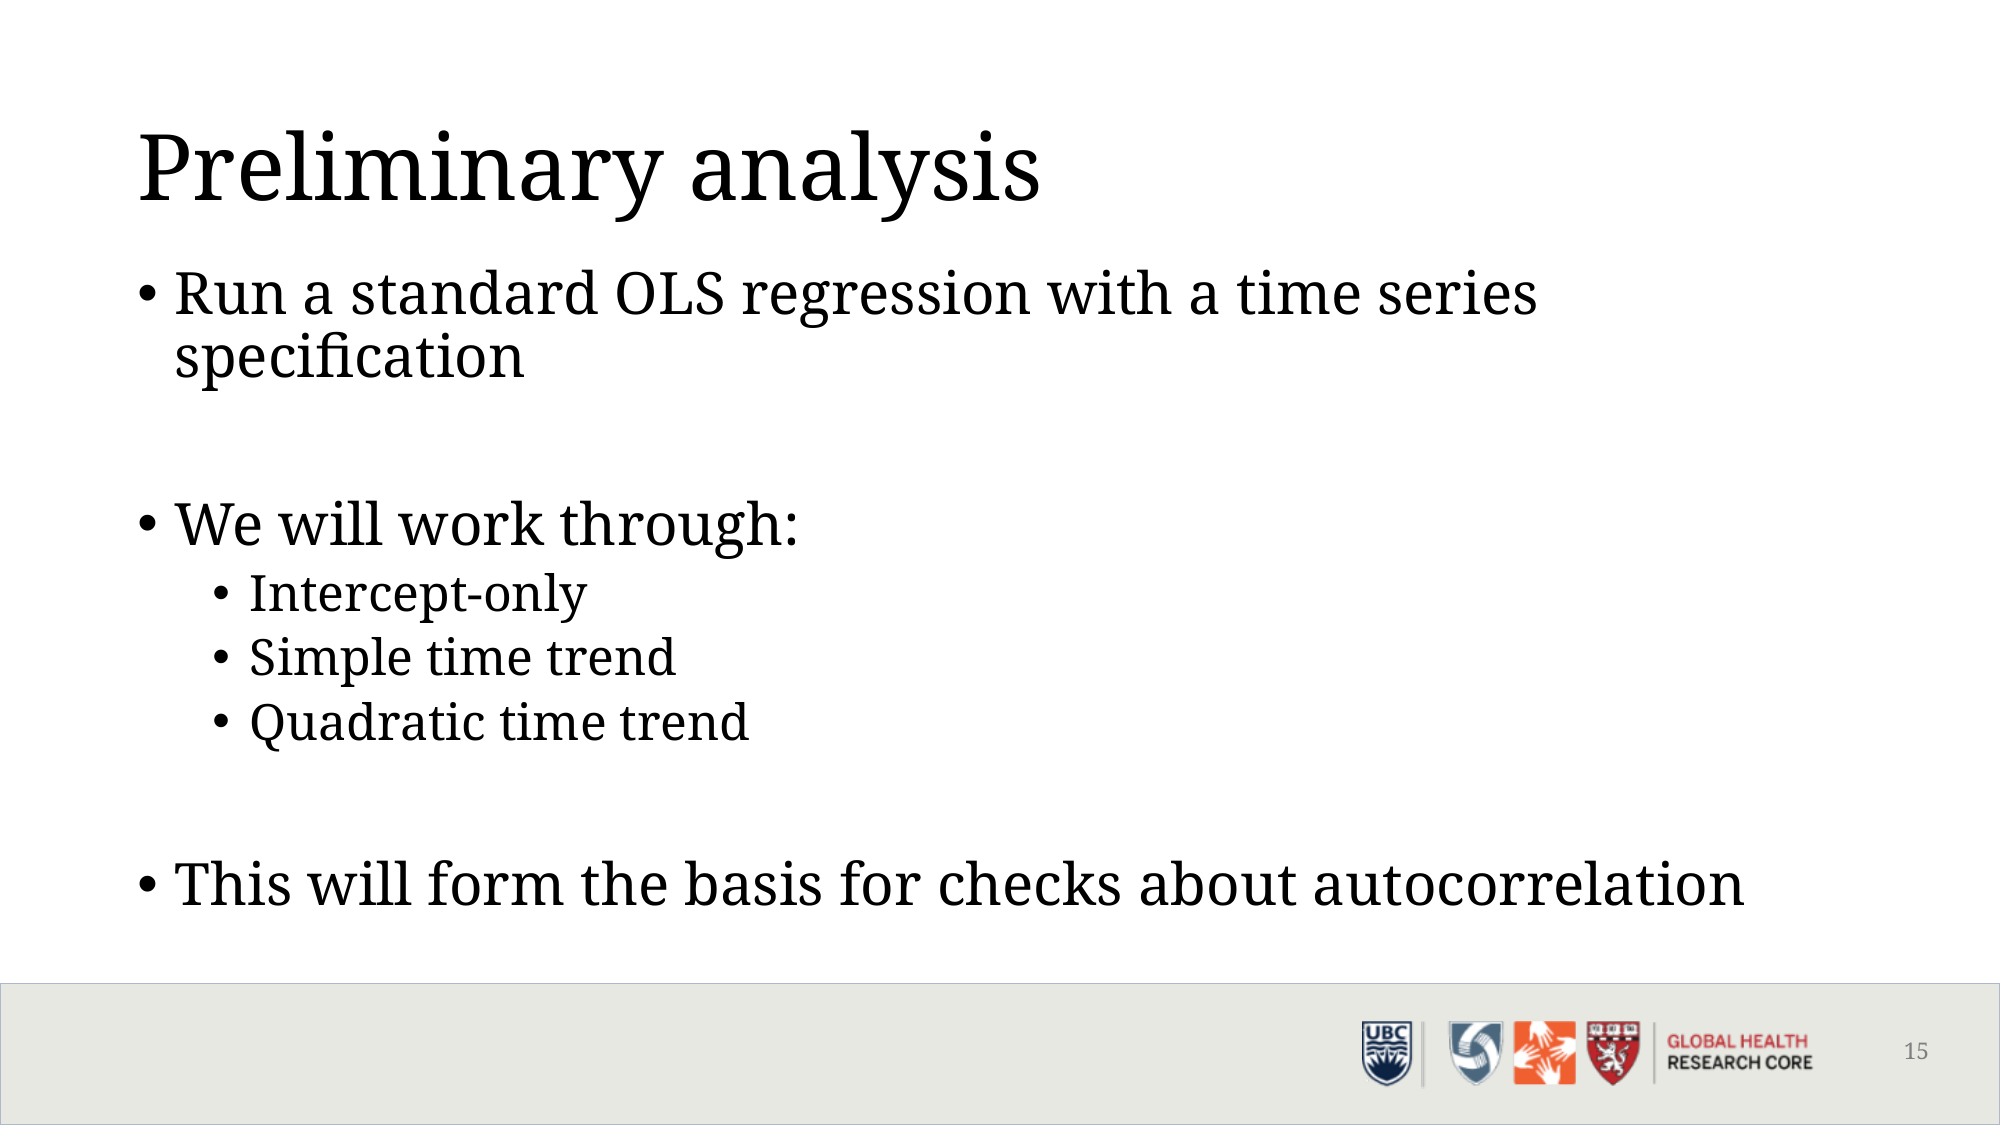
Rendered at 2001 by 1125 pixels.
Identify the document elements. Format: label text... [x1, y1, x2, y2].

title Preliminary analysis [137, 59, 1863, 228]
list Run a standard OLS regression with a time series specification We will work through: Intercept-only Simple time trend Quadratic time trend This will form the basis for checks about autocorrelation [137, 256, 1863, 969]
picture [1362, 1021, 1859, 1114]
